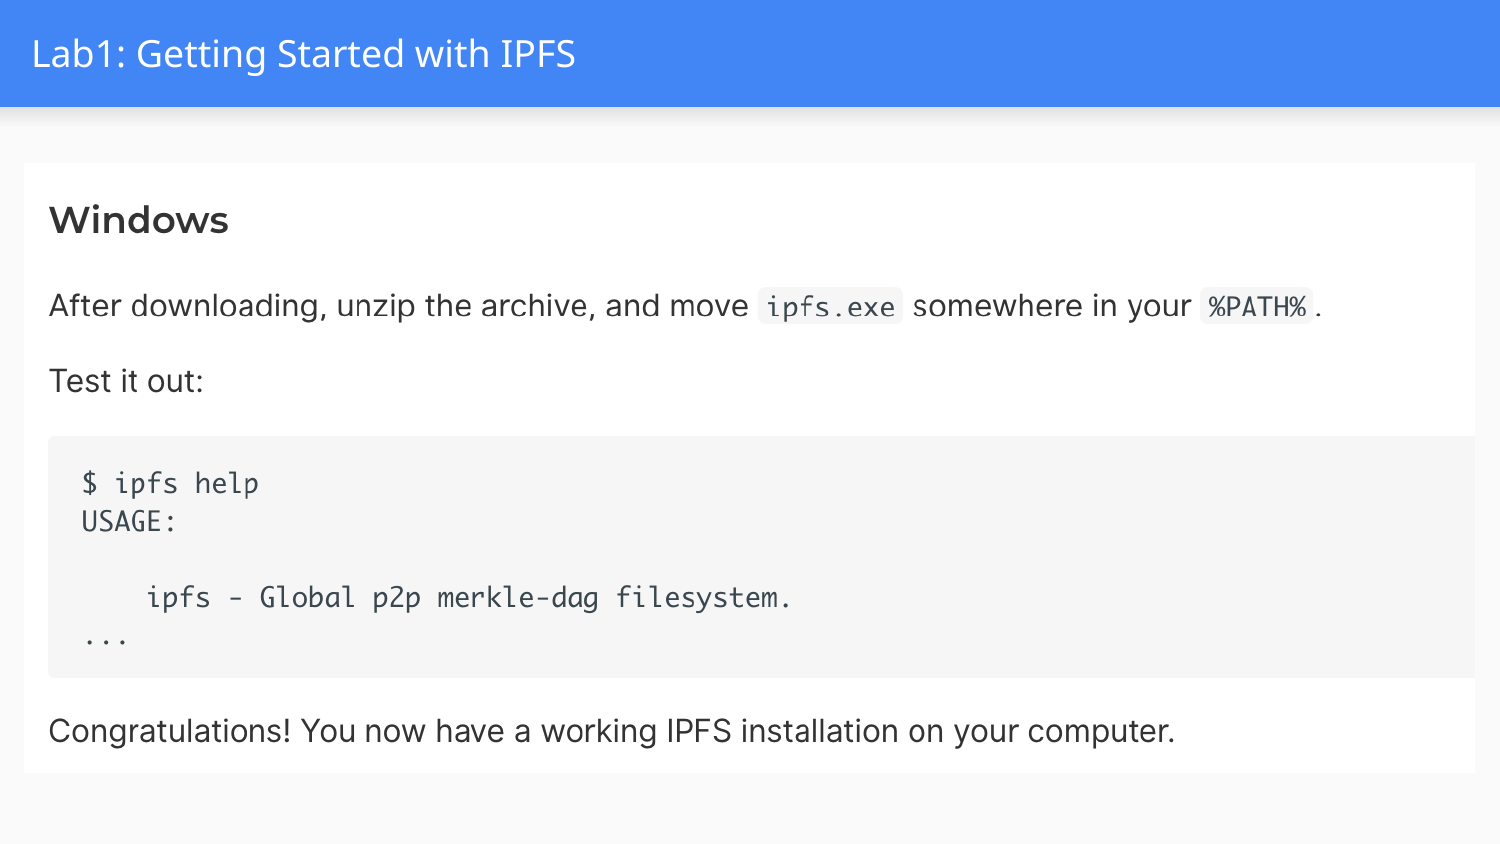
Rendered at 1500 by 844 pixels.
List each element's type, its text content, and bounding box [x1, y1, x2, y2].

title Lab1: Getting Started with IPFS [16, 2, 1464, 102]
picture [24, 163, 1476, 773]
